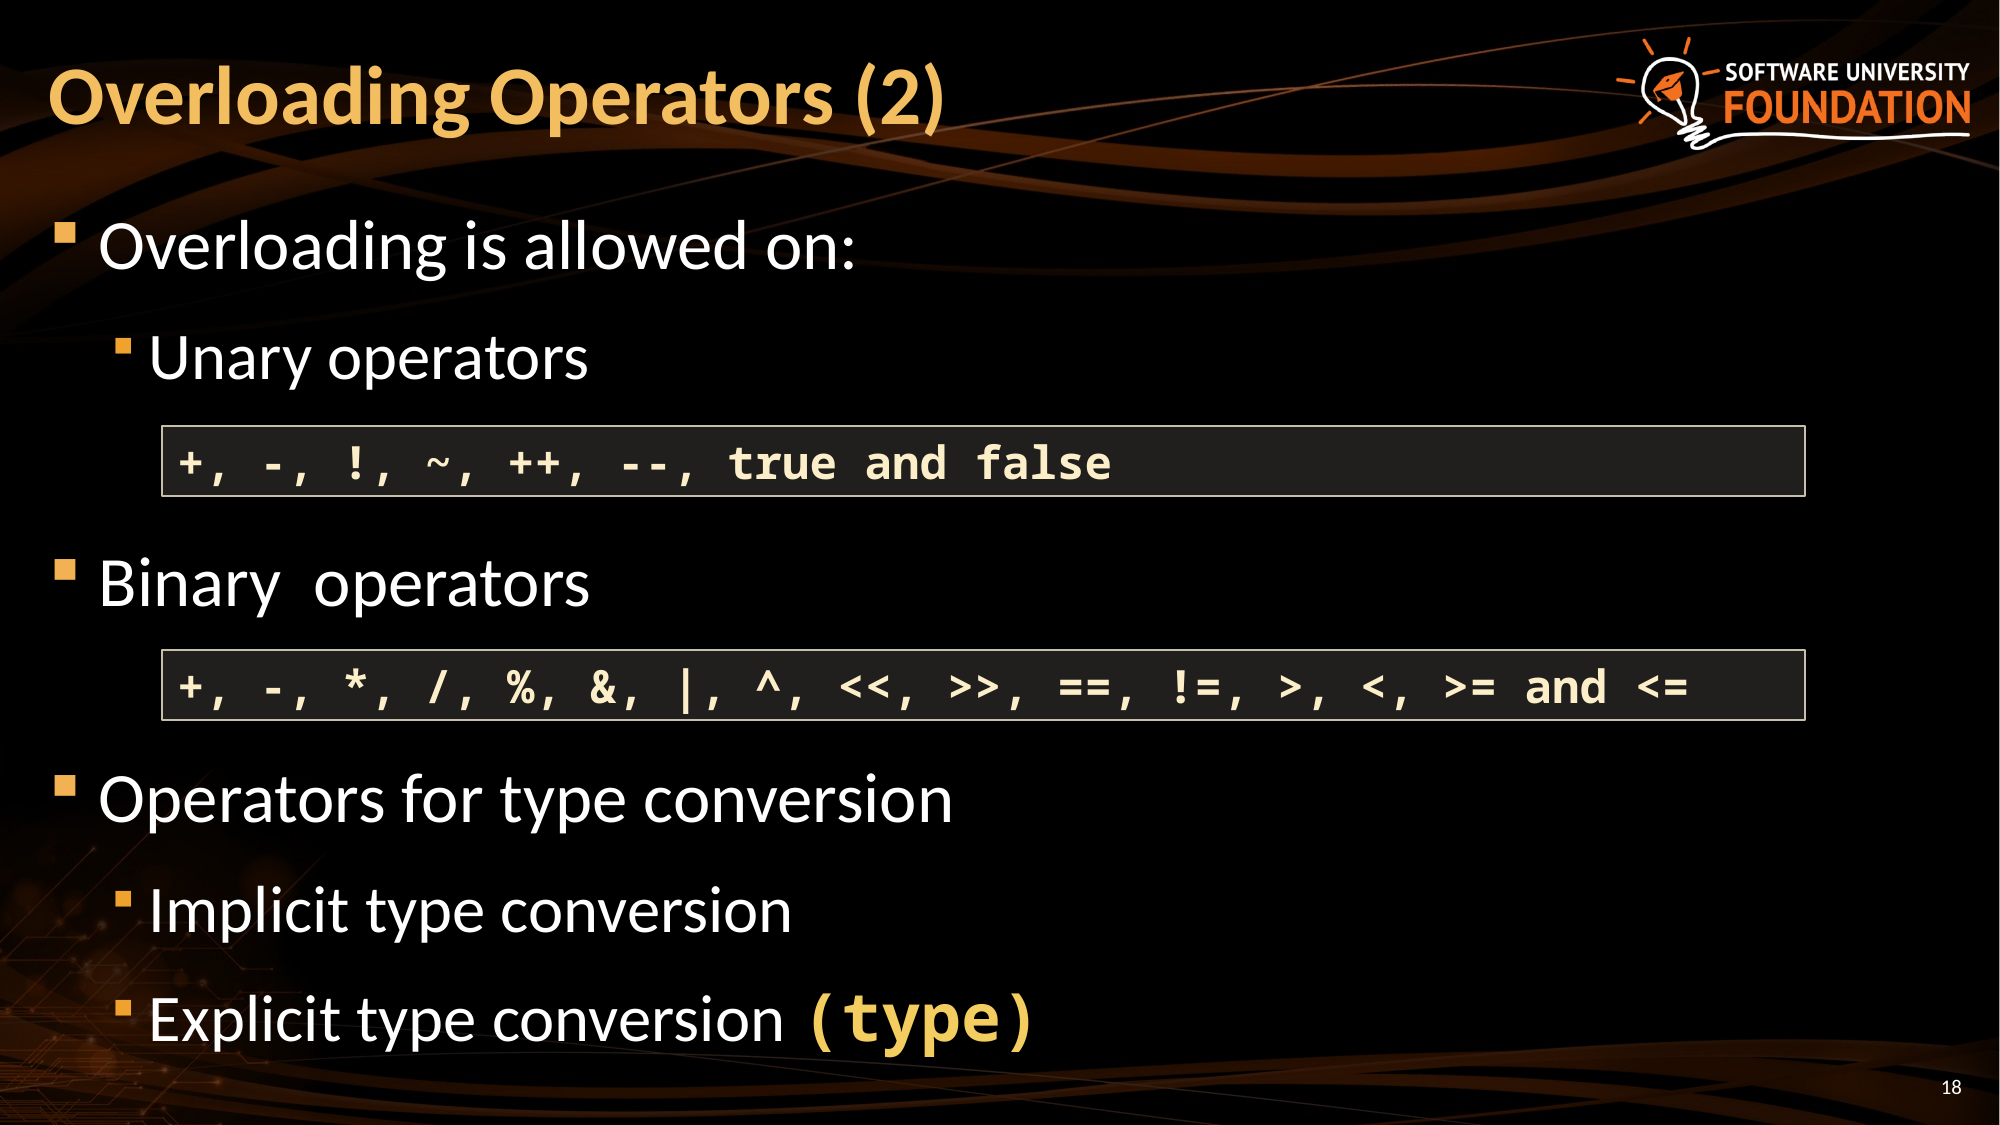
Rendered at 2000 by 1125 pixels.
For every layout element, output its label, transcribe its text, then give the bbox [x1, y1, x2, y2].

text_box +, -, !, ~, ++, --, true and false [162, 425, 1806, 496]
title Overloading Operators (2) [30, 6, 1602, 189]
picture [0, 0, 2000, 1125]
list Overloading is allowed on: Unary operators Binary operators Operators for type conversion Implicit type conversion Explicit type conversion (type) [31, 188, 1968, 1103]
text_box +, -, *, /, %, &, |, ^, <<, >>, ==, !=, >, <, >= and <= [162, 650, 1806, 720]
